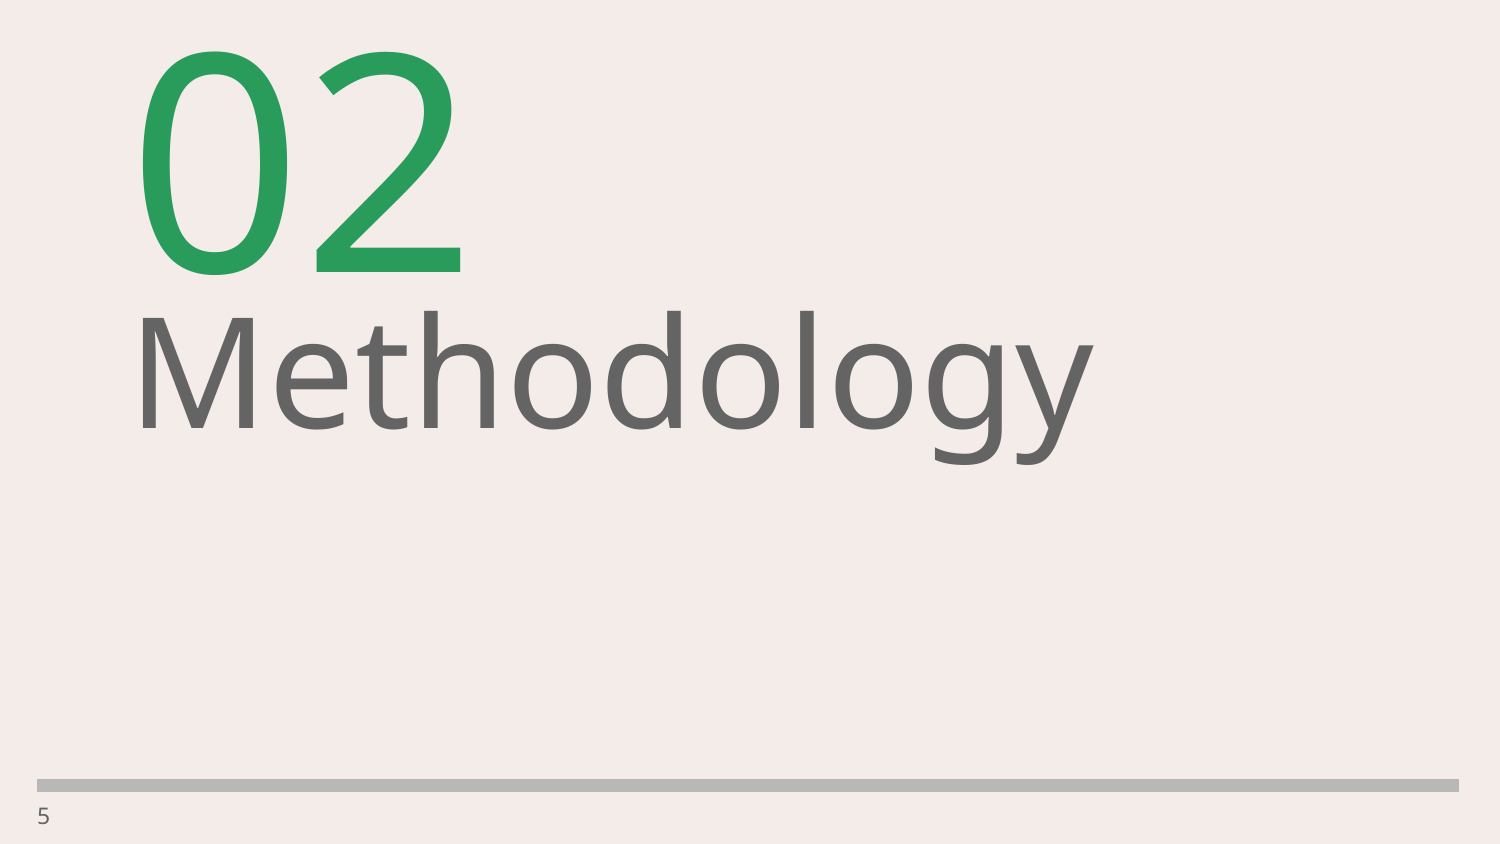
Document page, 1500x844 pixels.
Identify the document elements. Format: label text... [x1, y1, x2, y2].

slide_number ‹#› [37, 801, 112, 830]
title 02 [128, 31, 1415, 328]
title Methodology [128, 328, 1415, 482]
